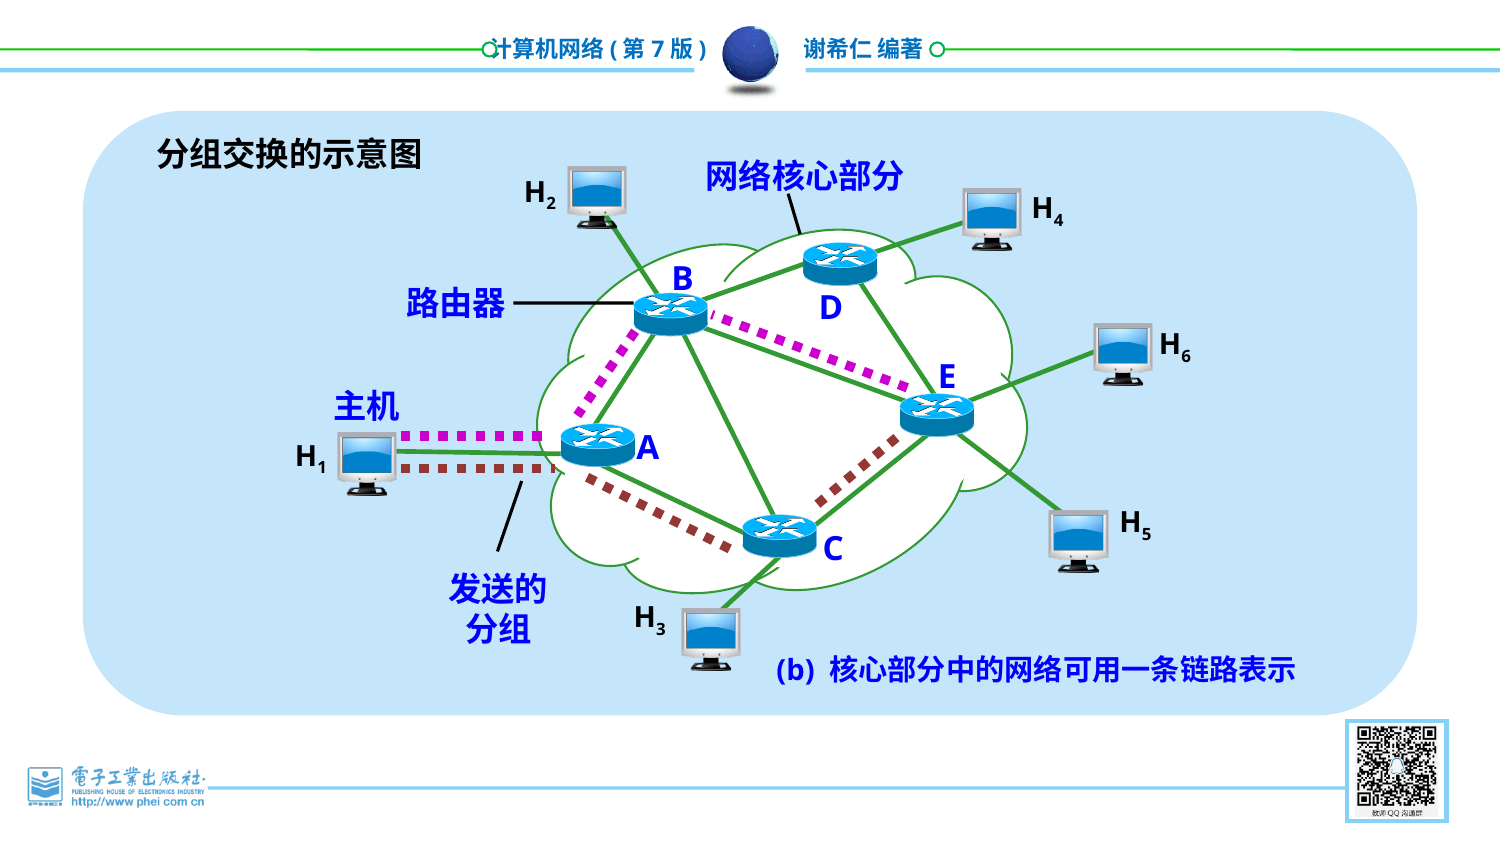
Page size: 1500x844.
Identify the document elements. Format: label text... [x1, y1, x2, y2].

text_box 分组交换的示意图 [141, 126, 560, 181]
picture [720, 24, 780, 100]
text_box [80, 108, 1420, 718]
text_box (b) 核心部分中的网络可用一条链路表示 [761, 643, 1312, 694]
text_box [277, 147, 1209, 673]
picture [1355, 724, 1438, 817]
picture [23, 764, 208, 809]
